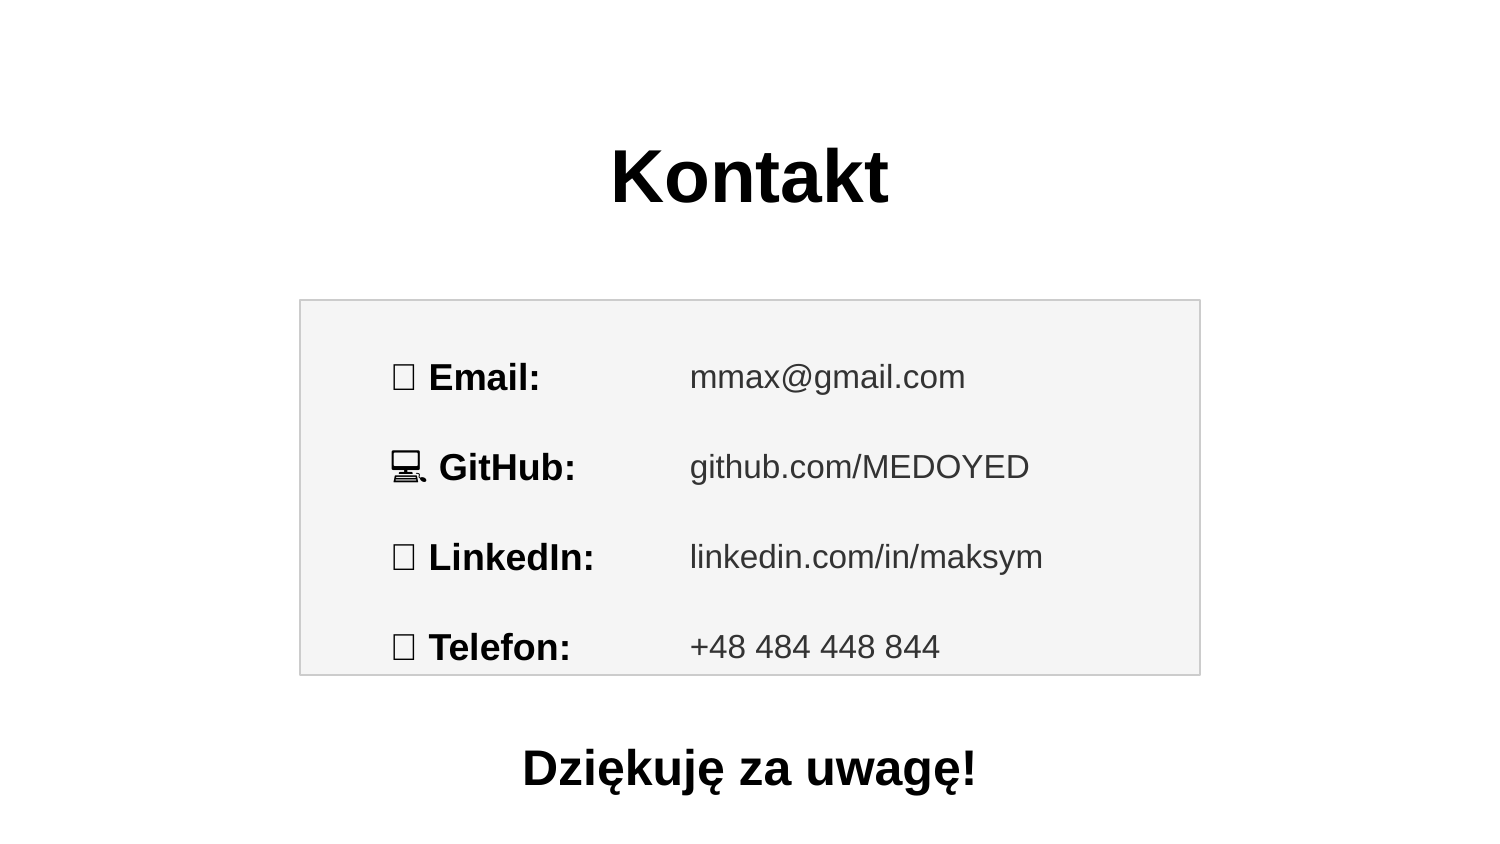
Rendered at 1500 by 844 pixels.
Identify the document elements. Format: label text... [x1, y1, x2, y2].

text_box [299, 299, 1200, 675]
text_box 📱 Telefon: [374, 614, 674, 675]
text_box mmax@gmail.com [674, 344, 1125, 405]
text_box Dziękuję za uwagę! [299, 719, 1200, 810]
text_box linkedin.com/in/maksym [674, 524, 1125, 585]
text_box github.com/MEDOYED [674, 434, 1125, 495]
text_box Kontakt [74, 119, 1425, 225]
text_box +48 484 448 844 [674, 614, 1125, 675]
text_box 📧 Email: [374, 344, 674, 405]
text_box 🔗 LinkedIn: [374, 524, 674, 585]
text_box 💻 GitHub: [374, 434, 674, 495]
